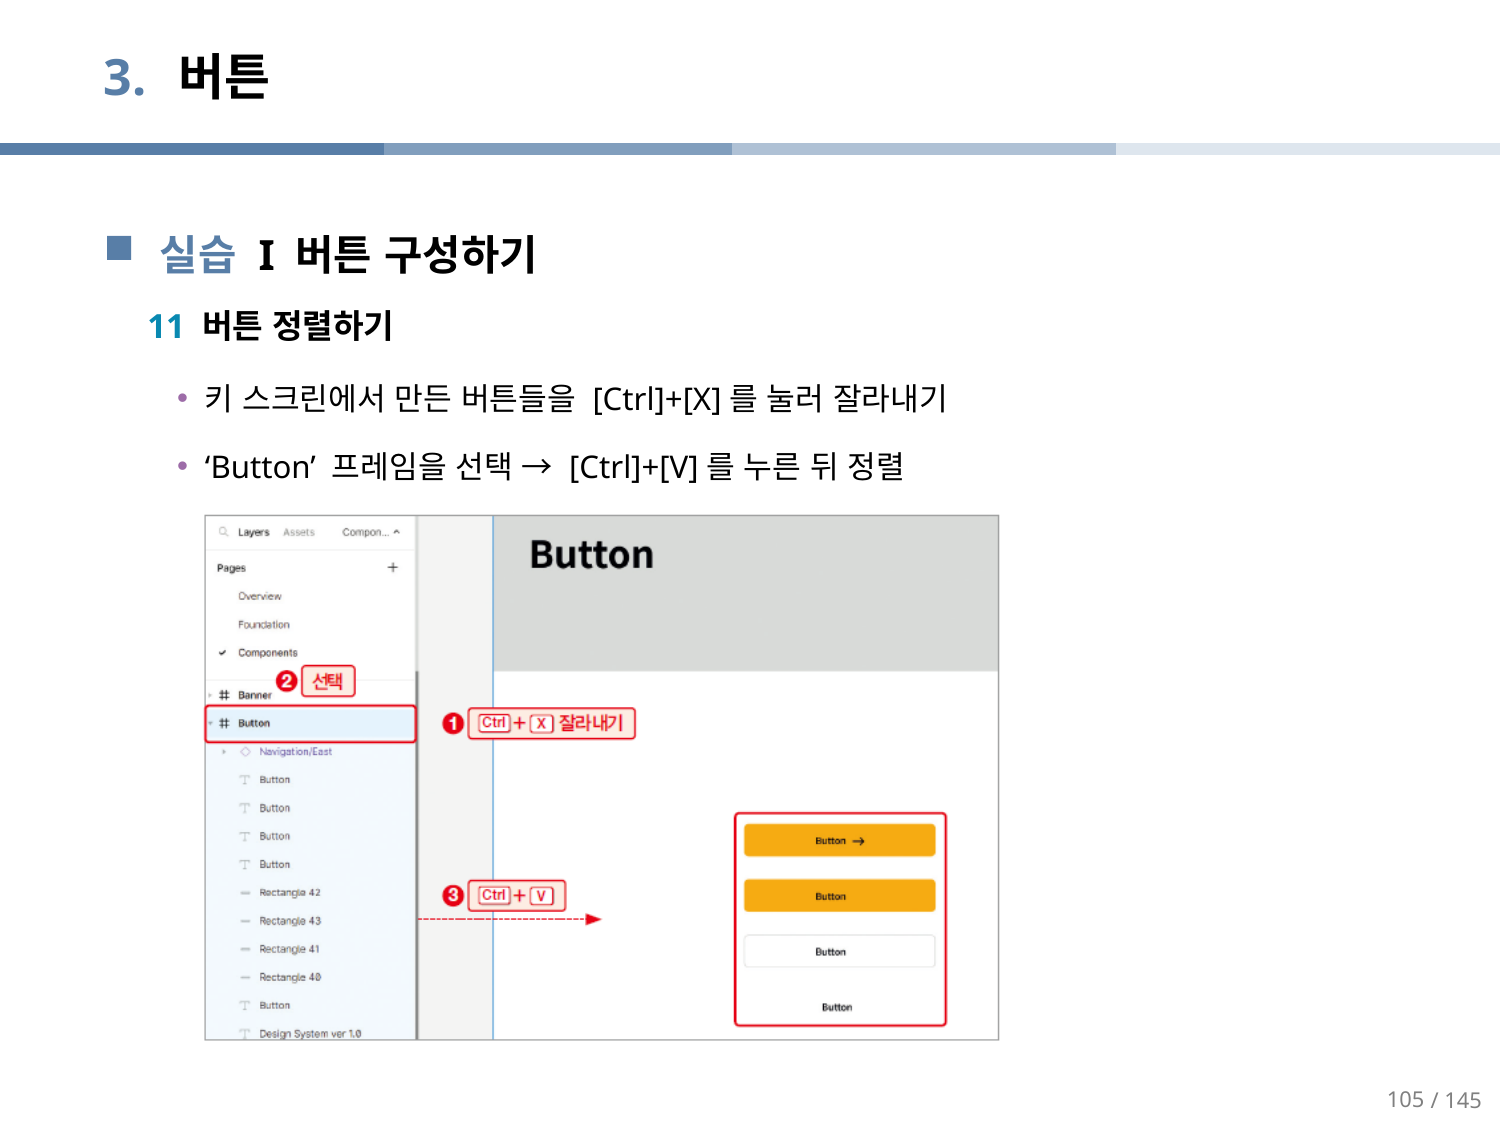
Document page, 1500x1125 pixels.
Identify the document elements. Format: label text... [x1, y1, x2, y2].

title 버튼 [88, 30, 1211, 121]
list 실습 I 버튼 구성하기 11 버튼 정렬하기 키 스크린에서 만든 버튼들을 [Ctrl]+[X]를 눌러 잘라내기 ‘Button’ 프레임을 선택 → [Ctrl]+[V]를 누른 뒤 정렬 [88, 196, 1436, 1083]
picture [194, 503, 1011, 1054]
